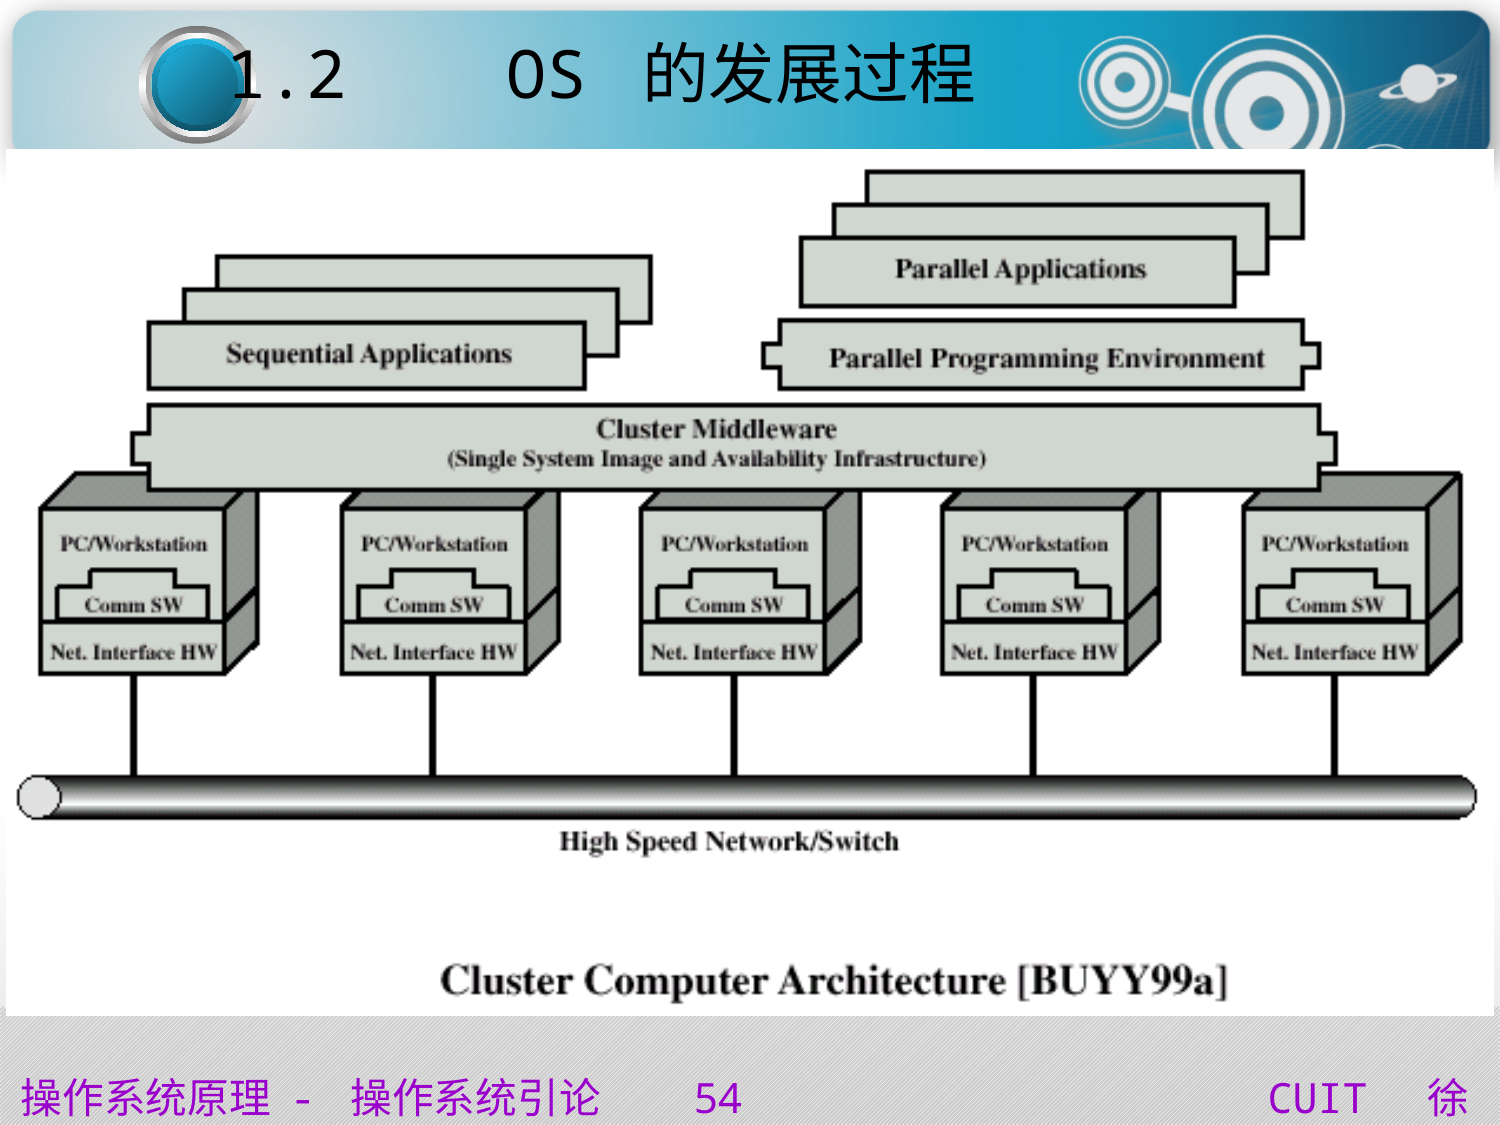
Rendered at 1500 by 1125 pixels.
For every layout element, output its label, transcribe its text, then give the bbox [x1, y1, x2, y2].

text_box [5, 149, 1494, 1016]
picture [0, 0, 1500, 1006]
text_box 1.2 OS 的发展过程 [75, 24, 1128, 146]
